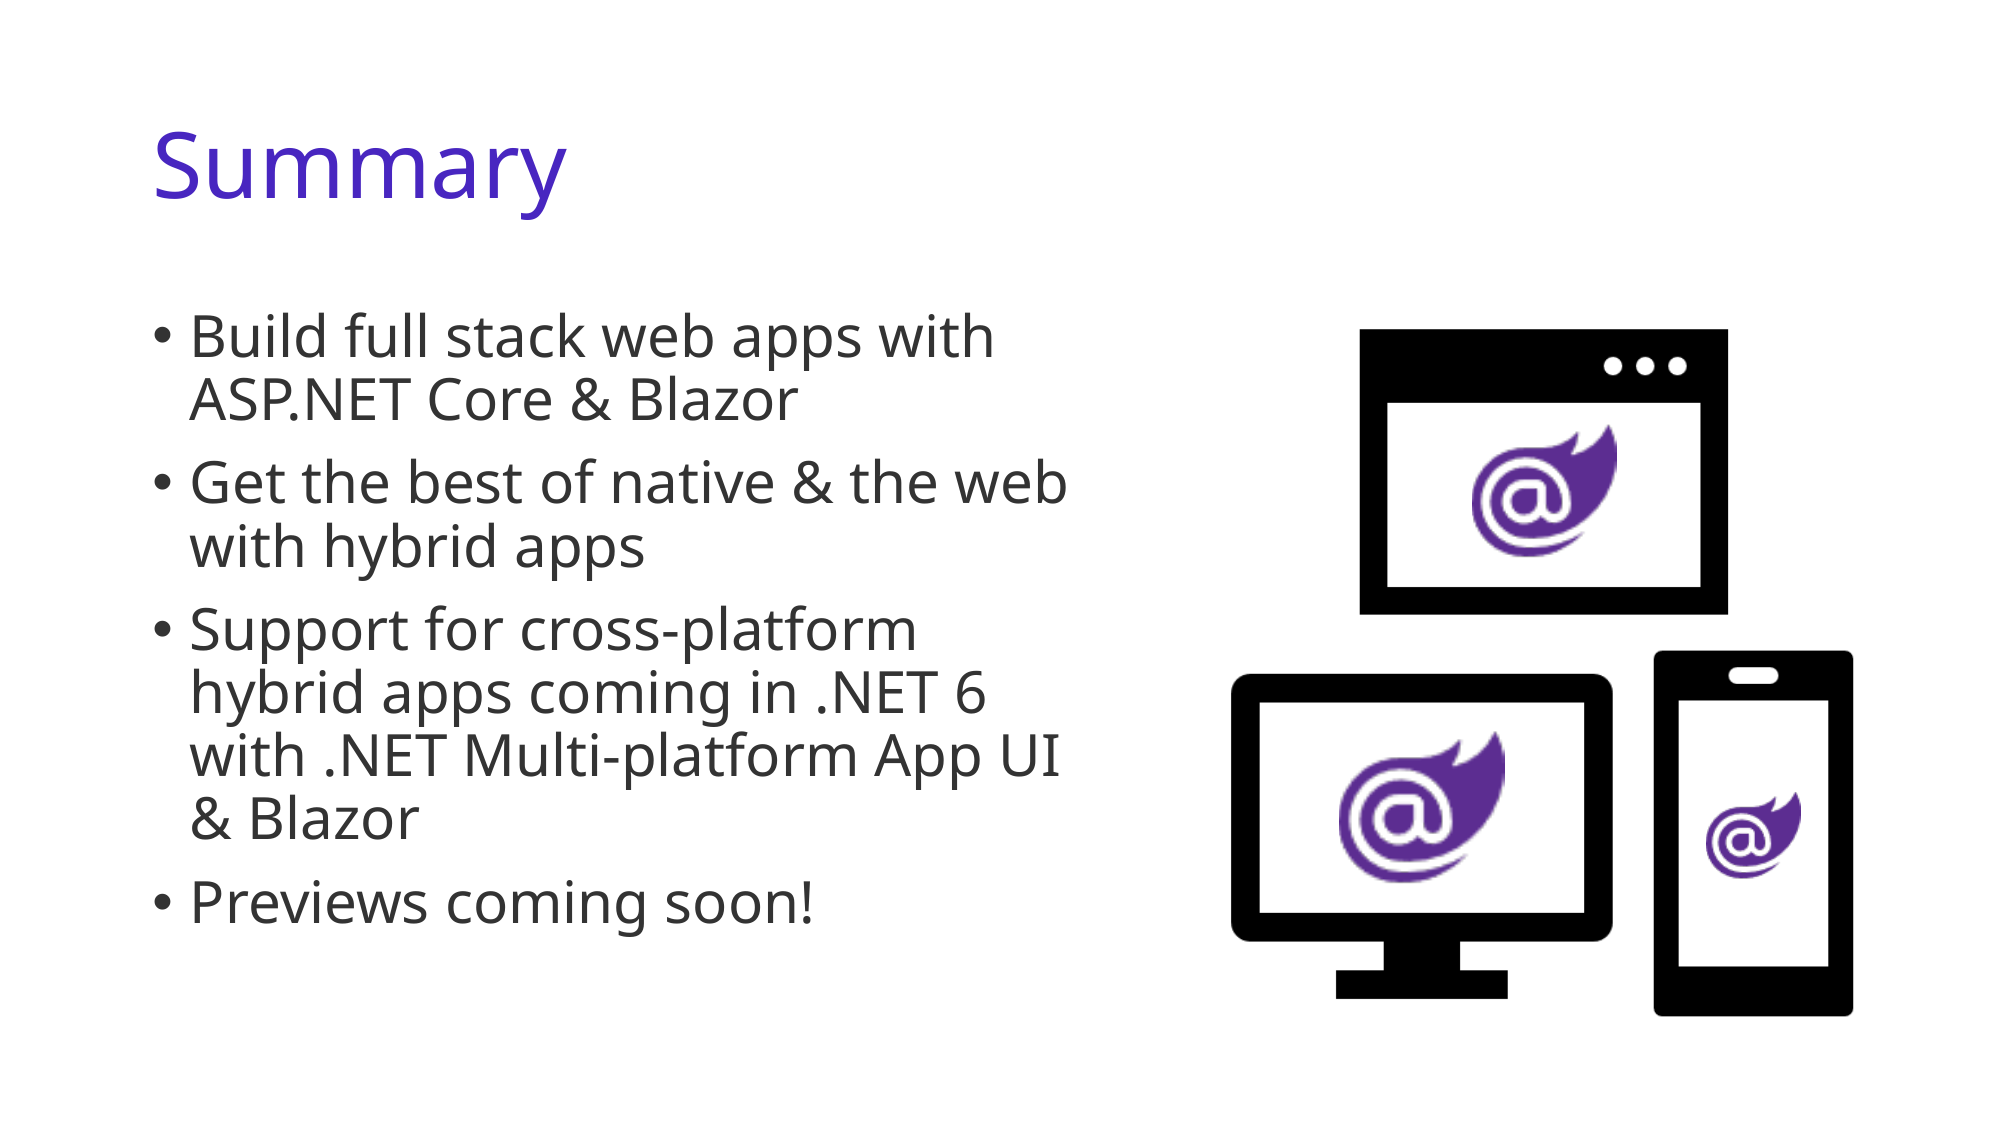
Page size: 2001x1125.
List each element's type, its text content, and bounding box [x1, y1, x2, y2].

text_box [1323, 251, 1766, 693]
title Summary [137, 59, 1863, 278]
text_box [1554, 634, 1953, 1033]
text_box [1192, 607, 1651, 1066]
list Build full stack web apps with ASP.NET Core & Blazor Get the best of native & the web with hybrid apps Support for cross-platform hybrid apps coming in .NET 6 with .NET Multi-platform App UI & Blazor Previews coming soon! [137, 299, 1108, 1014]
